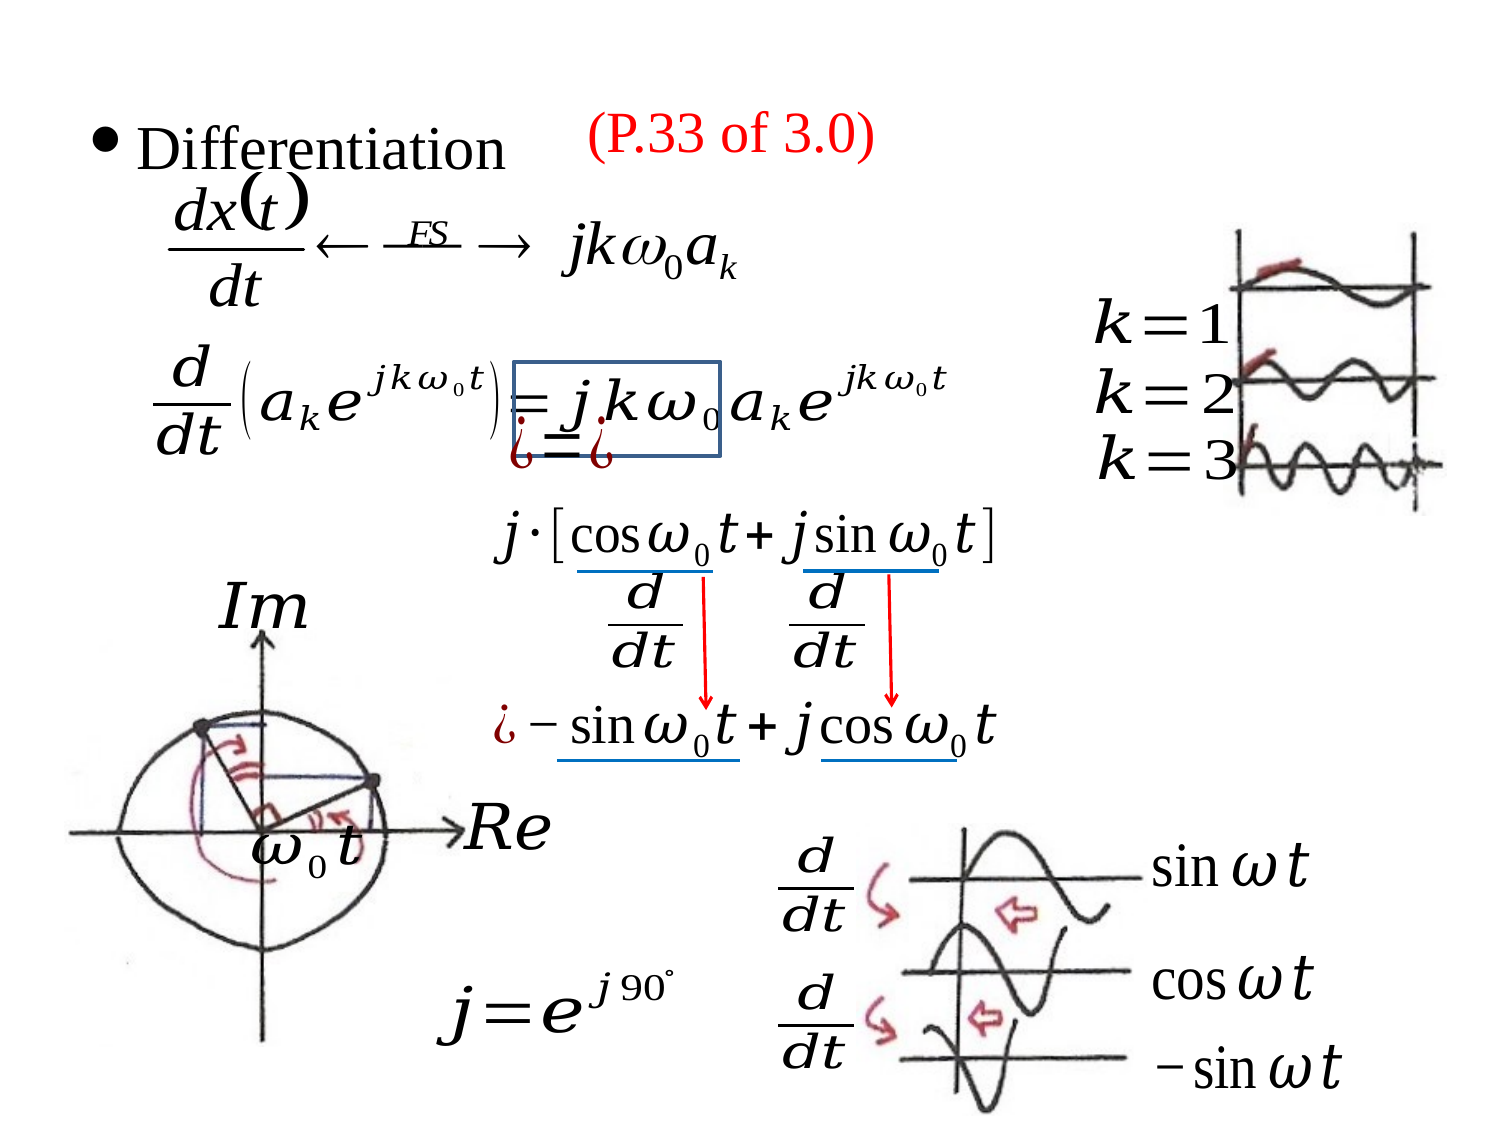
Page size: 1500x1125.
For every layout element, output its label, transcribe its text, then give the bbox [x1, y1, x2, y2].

text_box (P.33 of 3.0) [572, 86, 1046, 172]
picture [1223, 222, 1448, 516]
picture [64, 628, 471, 1048]
picture [855, 822, 1152, 1116]
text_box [888, 573, 892, 708]
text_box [148, 337, 951, 473]
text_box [702, 576, 707, 711]
text_box Differentiation [0, 42, 1500, 172]
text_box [157, 171, 751, 322]
